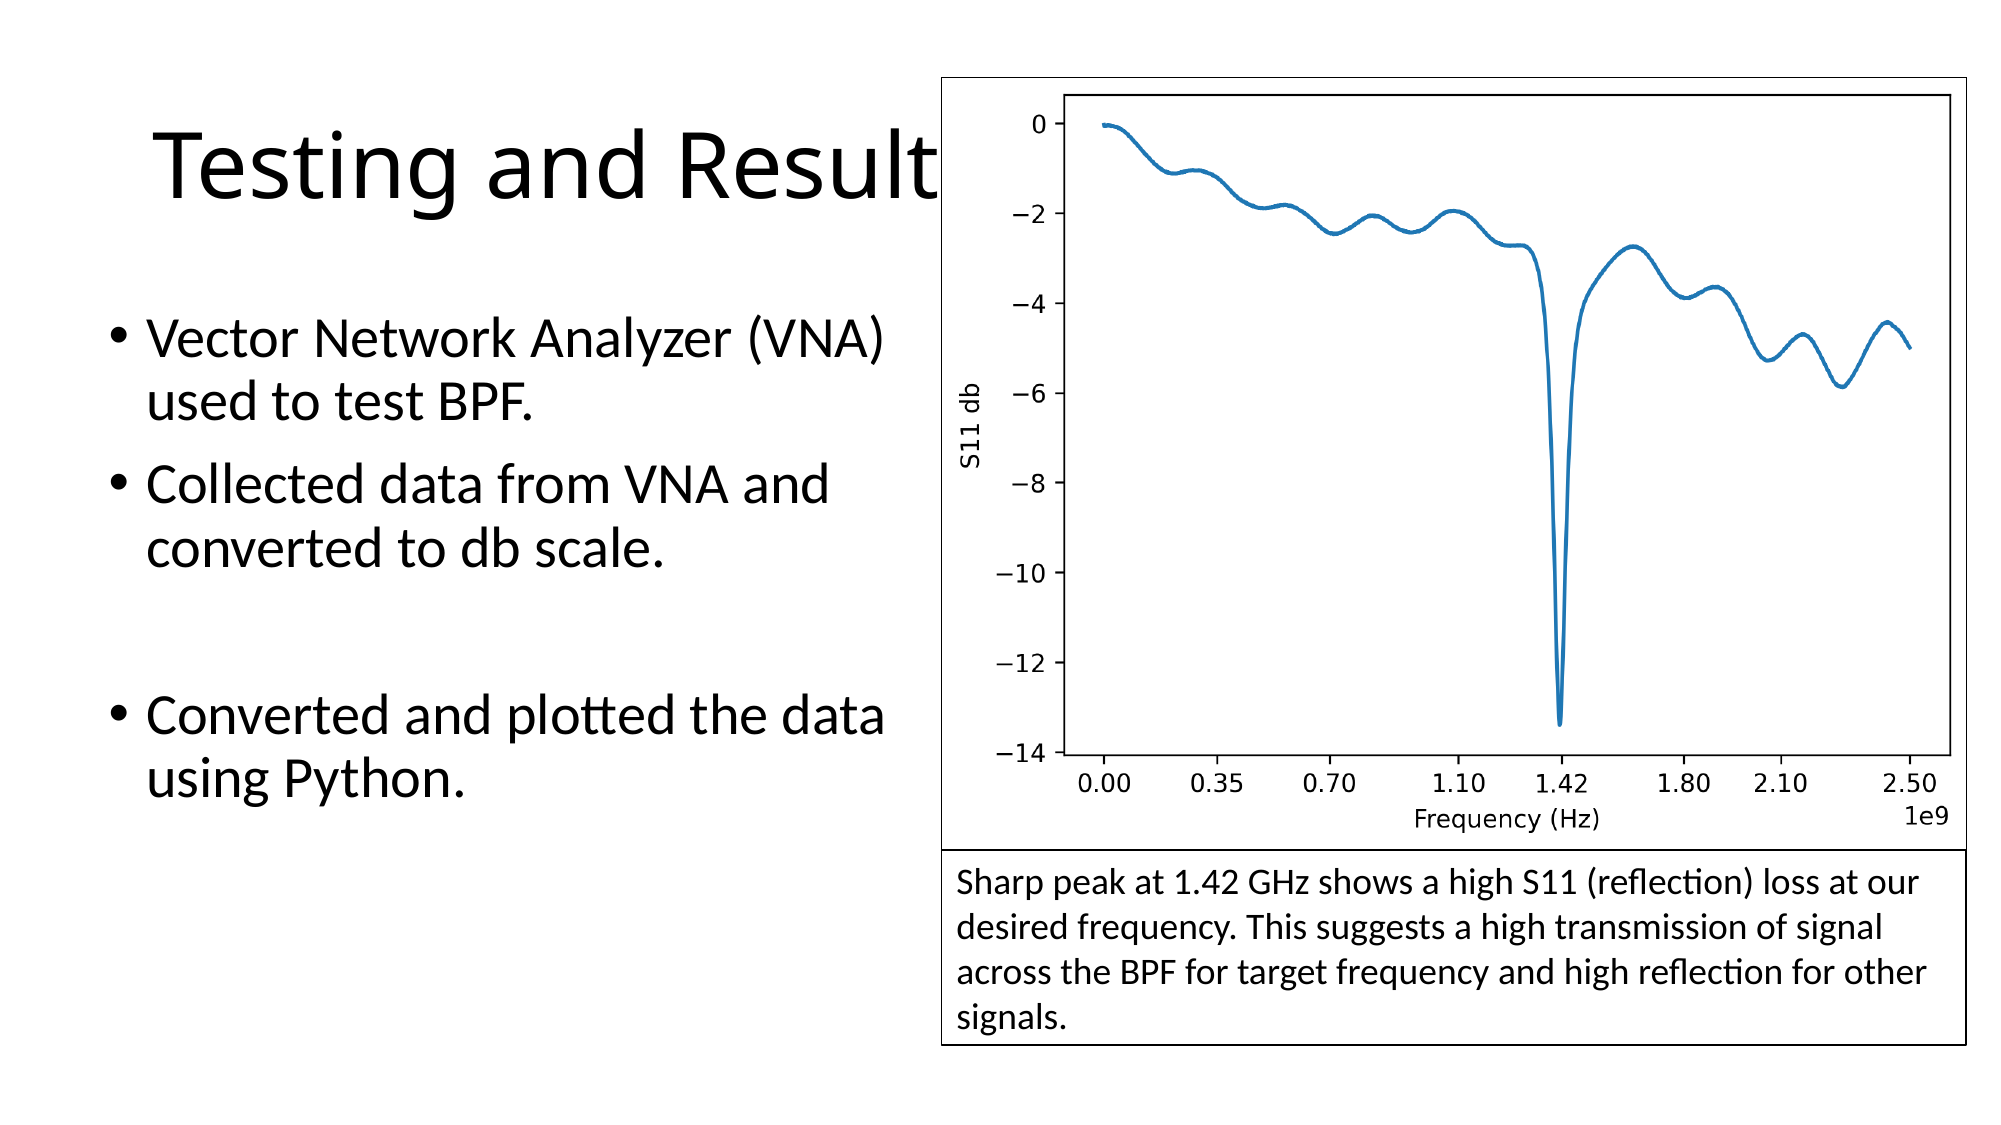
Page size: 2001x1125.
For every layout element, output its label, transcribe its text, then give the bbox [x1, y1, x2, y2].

picture [941, 77, 1967, 850]
title Testing and Results [137, 59, 1863, 278]
text_box Sharp peak at 1.42 GHz shows a high S11 (reflection) loss at our desired frequency. This suggests a high transmission of signal across the BPF for target frequency and high reflection for other signals. [941, 850, 1967, 1045]
